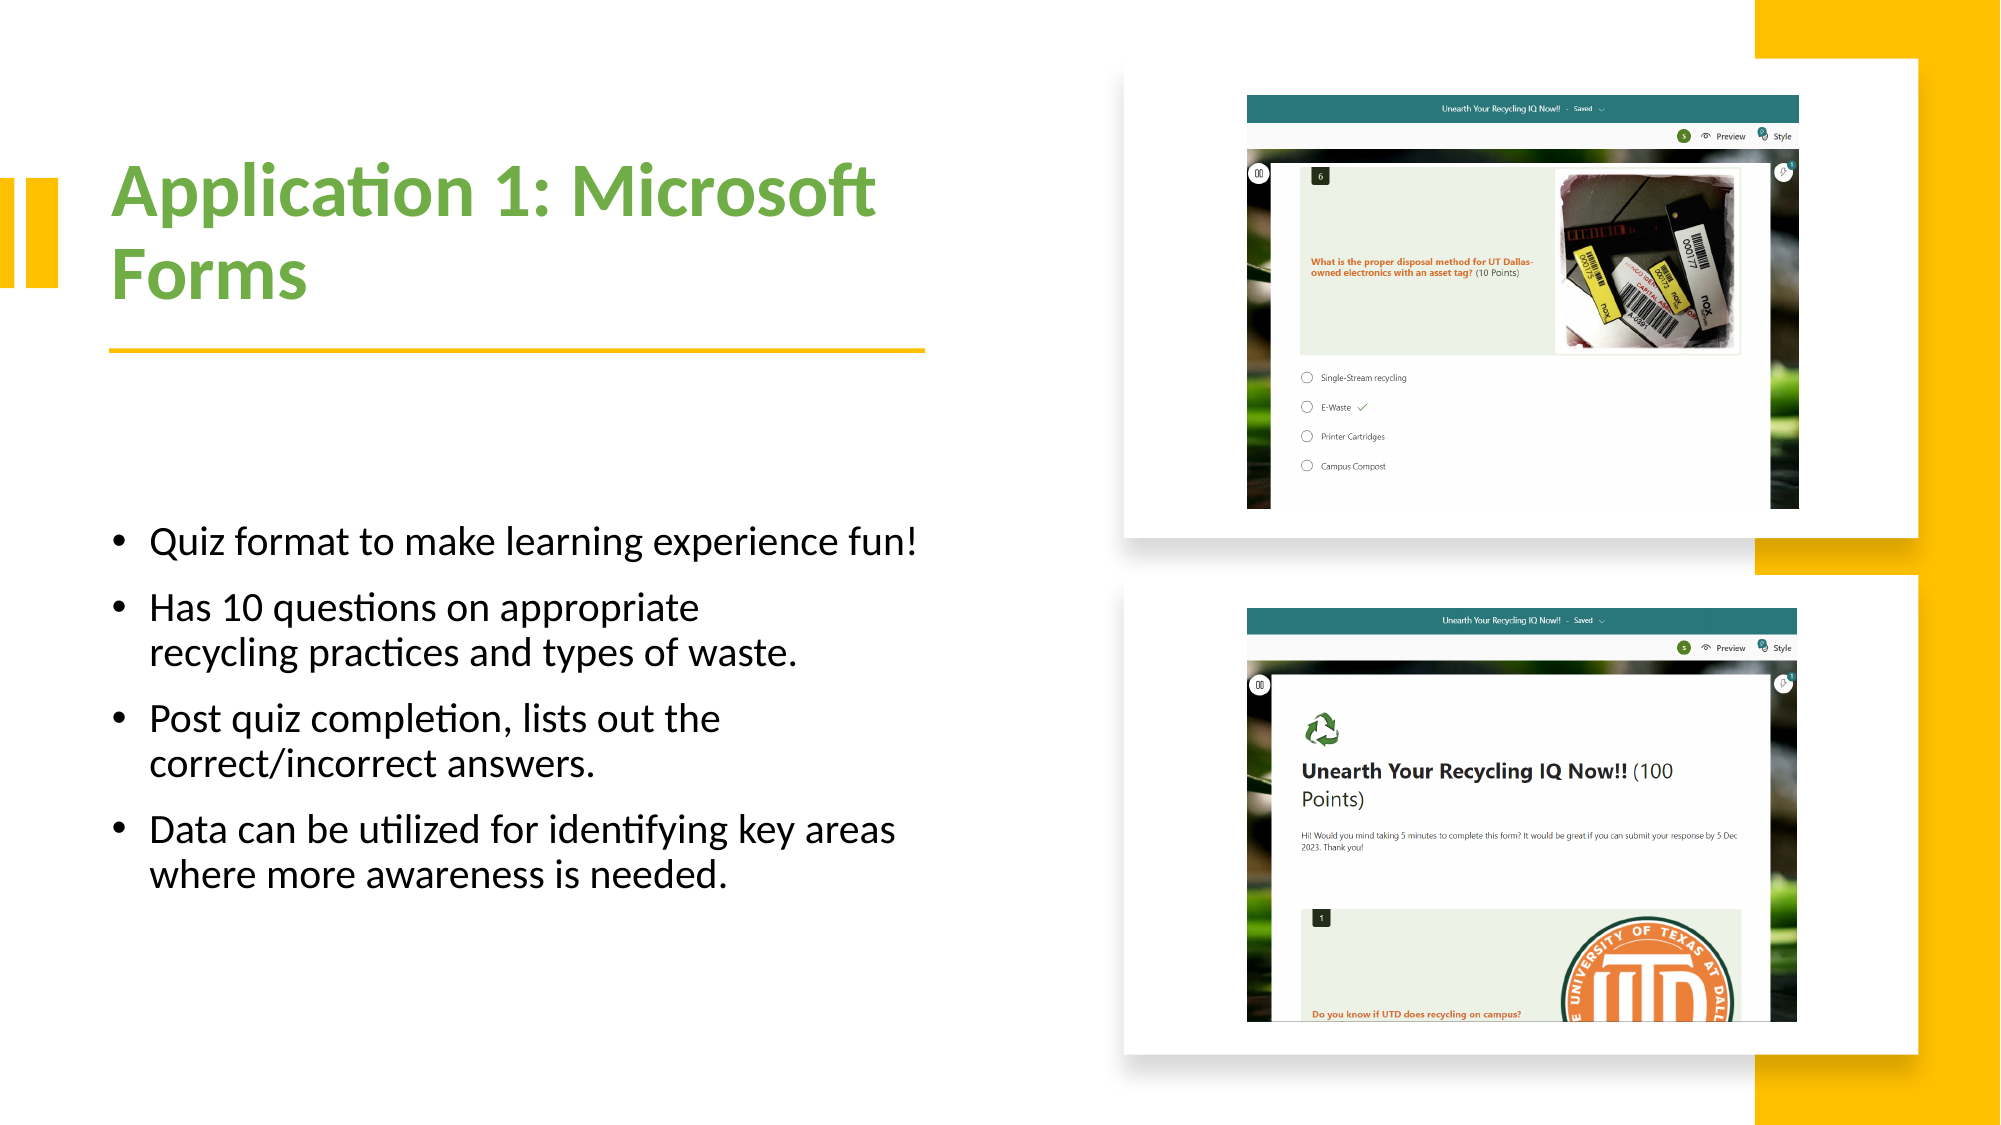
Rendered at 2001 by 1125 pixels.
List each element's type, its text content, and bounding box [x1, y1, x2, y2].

text_box [108, 347, 926, 354]
text_box [0, 0, 1754, 1125]
picture [1247, 608, 1797, 1022]
text_box [1754, 0, 2000, 1125]
title Application 1: Microsoft Forms [96, 140, 963, 326]
picture [1247, 95, 1799, 509]
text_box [0, 177, 59, 289]
list Quiz format to make learning experience fun! Has 10 questions on appropriate recycling practices and types of waste. Post quiz completion, lists out the correct/incorrect answers. Data can be utilized for identifying key areas where more awareness is needed. [96, 382, 963, 1036]
text_box [1123, 574, 1919, 1056]
text_box [1123, 58, 1919, 539]
